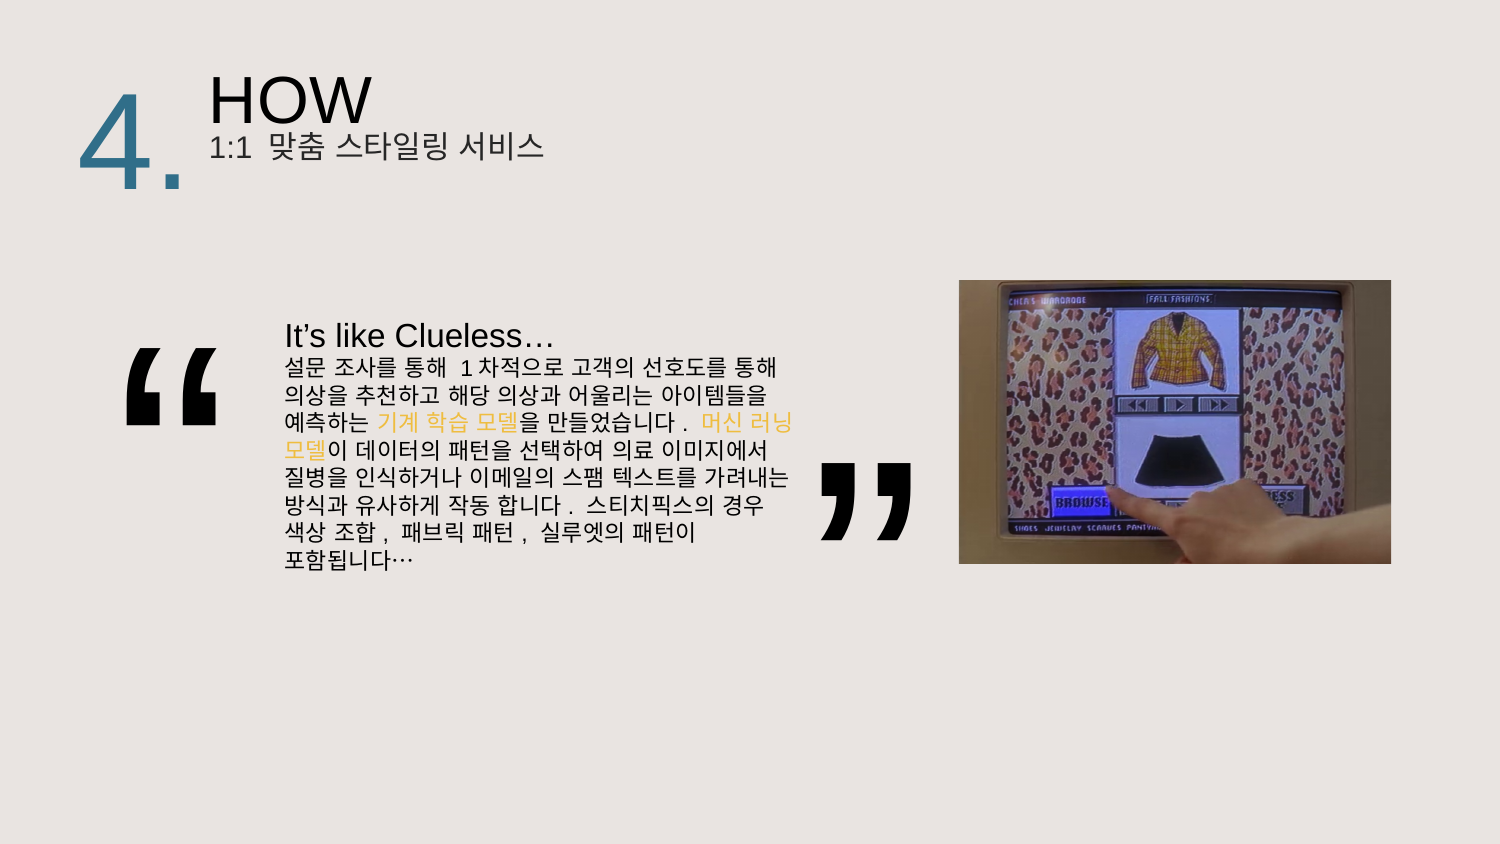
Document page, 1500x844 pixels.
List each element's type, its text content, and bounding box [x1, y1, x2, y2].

text_box 1:1 맞춤 스타일링 서비스 [193, 119, 783, 173]
text_box HOW [216, 49, 547, 119]
text_box 4. [53, 44, 216, 225]
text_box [99, 233, 1036, 557]
picture [958, 279, 1392, 564]
